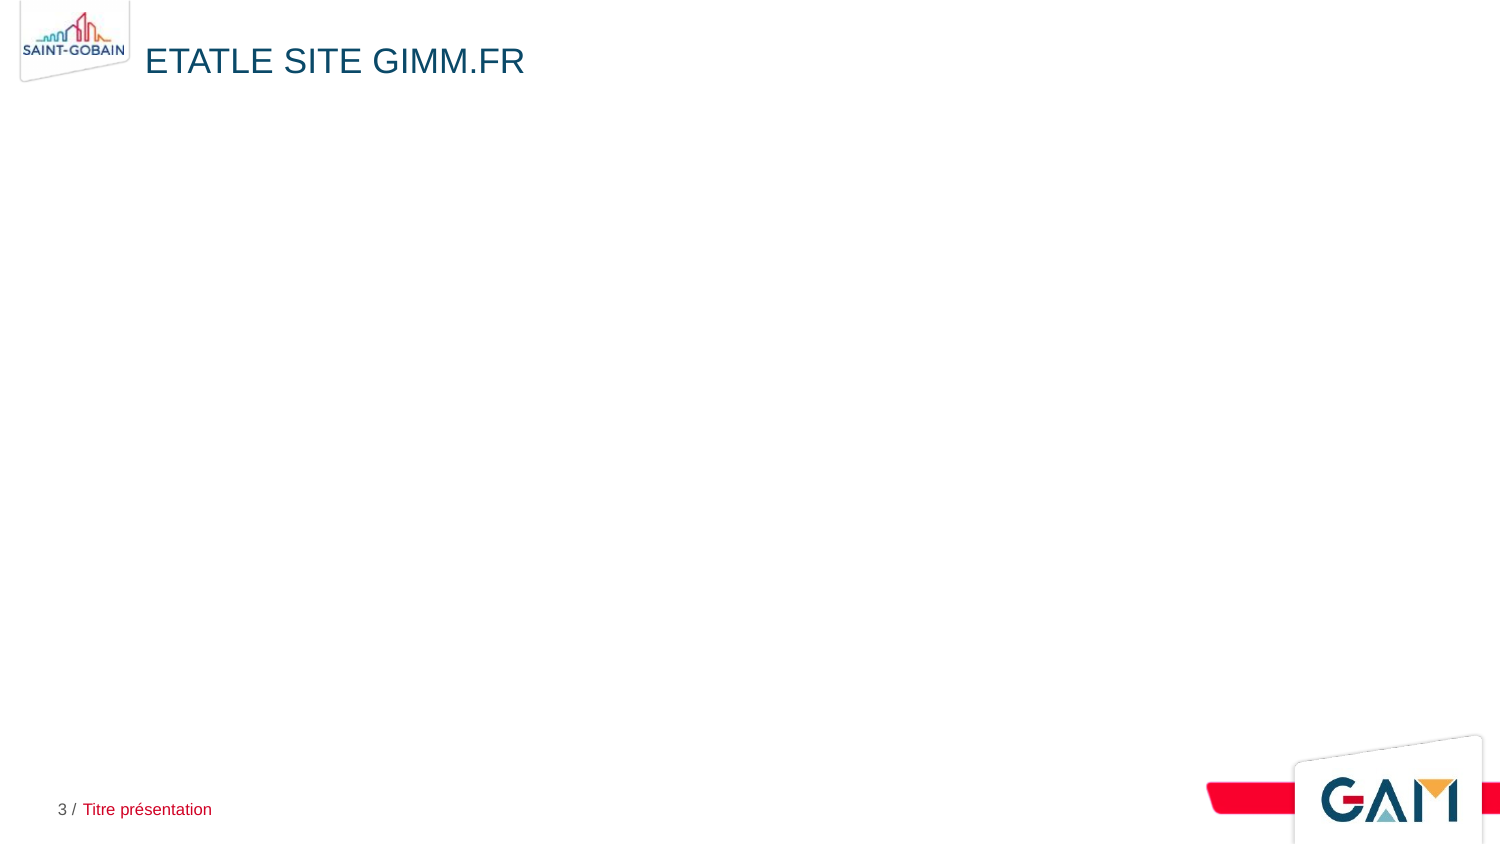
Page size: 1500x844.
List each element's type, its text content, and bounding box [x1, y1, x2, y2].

picture [1201, 730, 1500, 844]
footer Titre présentation [77, 798, 552, 819]
picture [18, 1, 132, 84]
title ETATLE SITE GIMM.FR [129, 38, 1471, 82]
slide_number 3 / [0, 798, 77, 819]
